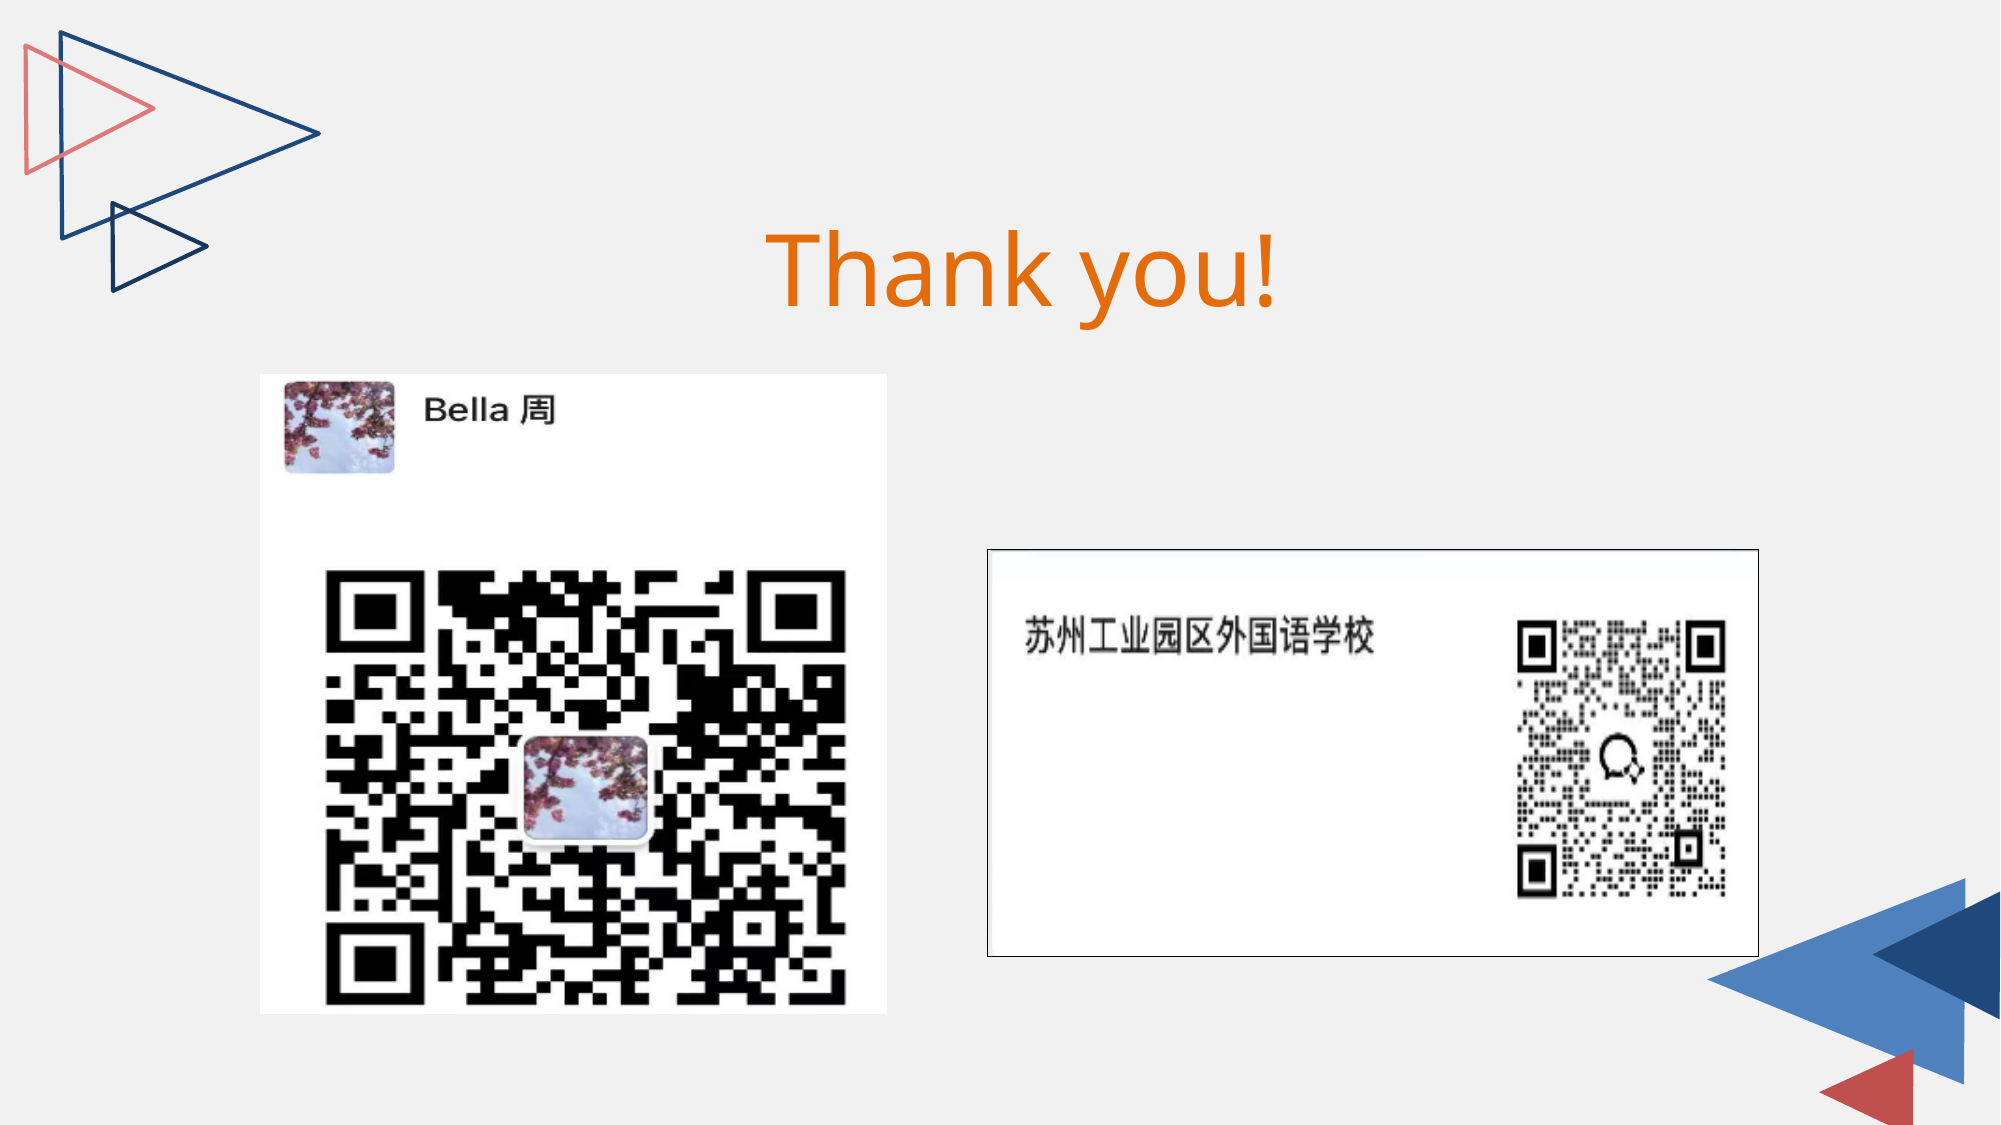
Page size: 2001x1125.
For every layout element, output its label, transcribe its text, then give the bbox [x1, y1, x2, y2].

text_box Thank you! [300, 37, 1746, 1033]
picture [259, 374, 887, 1014]
picture [987, 549, 1759, 957]
